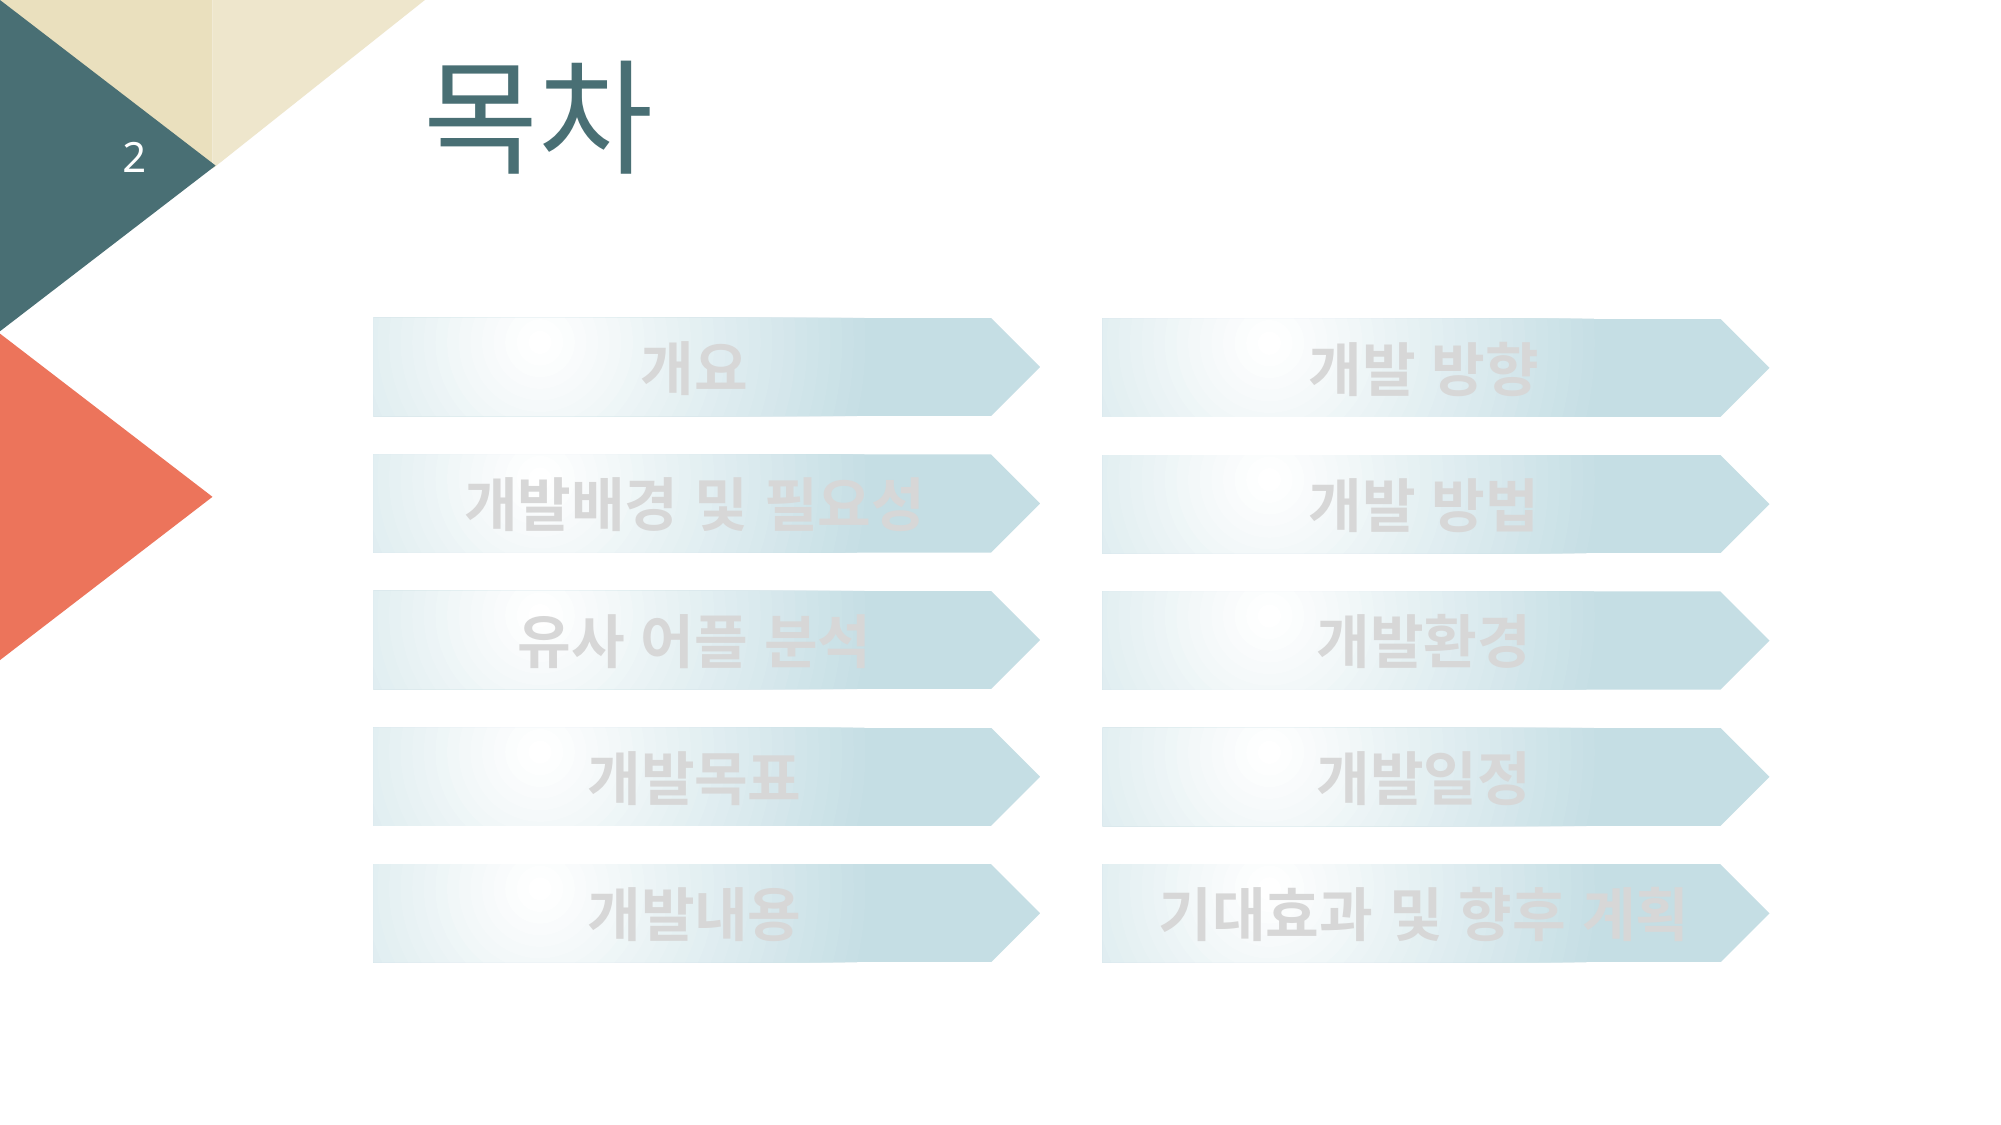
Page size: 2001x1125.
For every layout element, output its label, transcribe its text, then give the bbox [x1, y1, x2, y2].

text_box 개요 [373, 317, 1041, 417]
text_box 기대효과 및 향후 계획 [1102, 864, 1770, 963]
text_box 유사 어플 분석 [373, 590, 1041, 690]
text_box 개발 방향 [1102, 318, 1770, 417]
text_box 개발환경 [1102, 591, 1770, 690]
text_box 2 [65, 129, 162, 189]
text_box 개발일정 [1102, 727, 1770, 827]
text_box 개발목표 [373, 727, 1041, 826]
text_box 개발배경 및 필요성 [373, 454, 1041, 553]
text_box 개발 방법 [1102, 455, 1770, 554]
text_box 목차 [408, 49, 1318, 243]
text_box 개발내용 [373, 864, 1041, 963]
